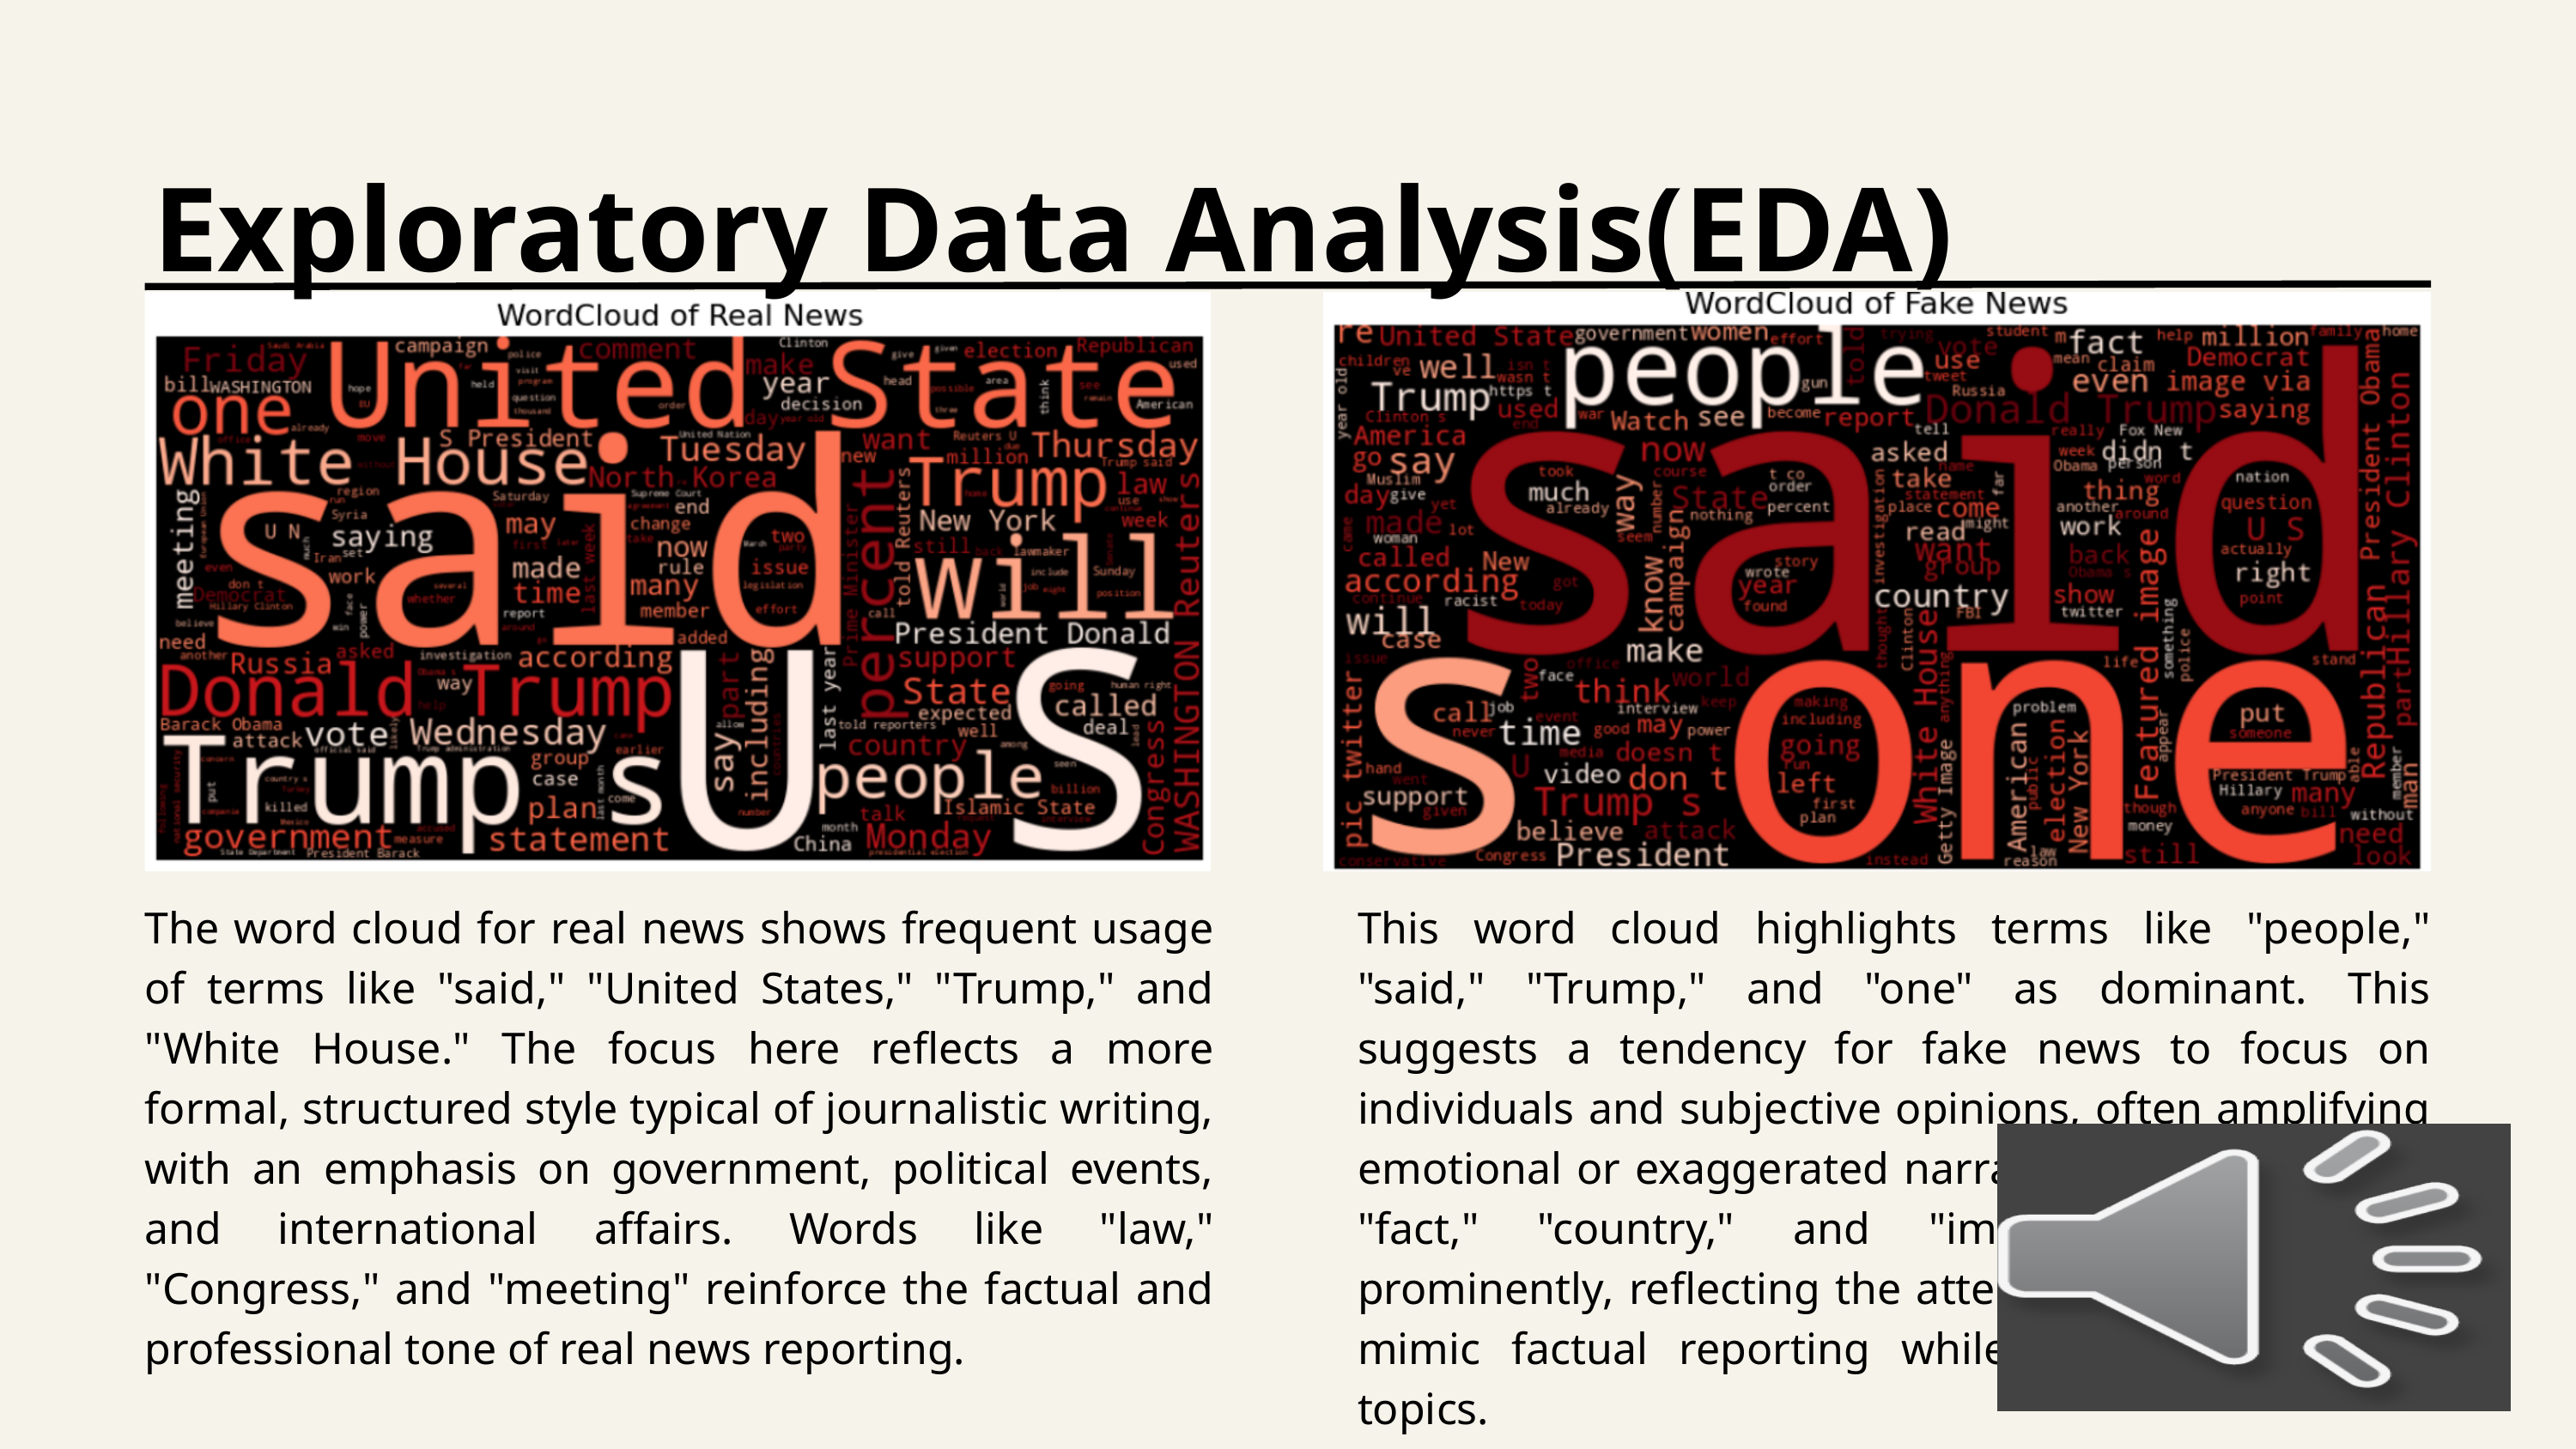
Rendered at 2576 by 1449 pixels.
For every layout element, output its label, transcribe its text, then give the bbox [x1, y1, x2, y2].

text_box The word cloud for real news shows frequent usage of terms like "said," "United States," "Trump," and "White House." The focus here reflects a more formal, structured style typical of journalistic writing, with an emphasis on government, political events, and international affairs. Words like "law," "Congress," and "meeting" reinforce the factual and professional tone of real news reporting. [144, 892, 1215, 1373]
text_box This word cloud highlights terms like "people," "said," "Trump," and "one" as dominant. This suggests a tendency for fake news to focus on individuals and subjective opinions, often amplifying emotional or exaggerated narratives. Words such as "fact," "country," and "image" also appear prominently, reflecting the attempts of fake news to mimic factual reporting while framing polarizing topics. [1358, 892, 2432, 1434]
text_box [144, 144, 2432, 290]
text_box [144, 297, 1212, 871]
text_box [1323, 298, 2432, 871]
picture [1996, 1122, 2512, 1413]
